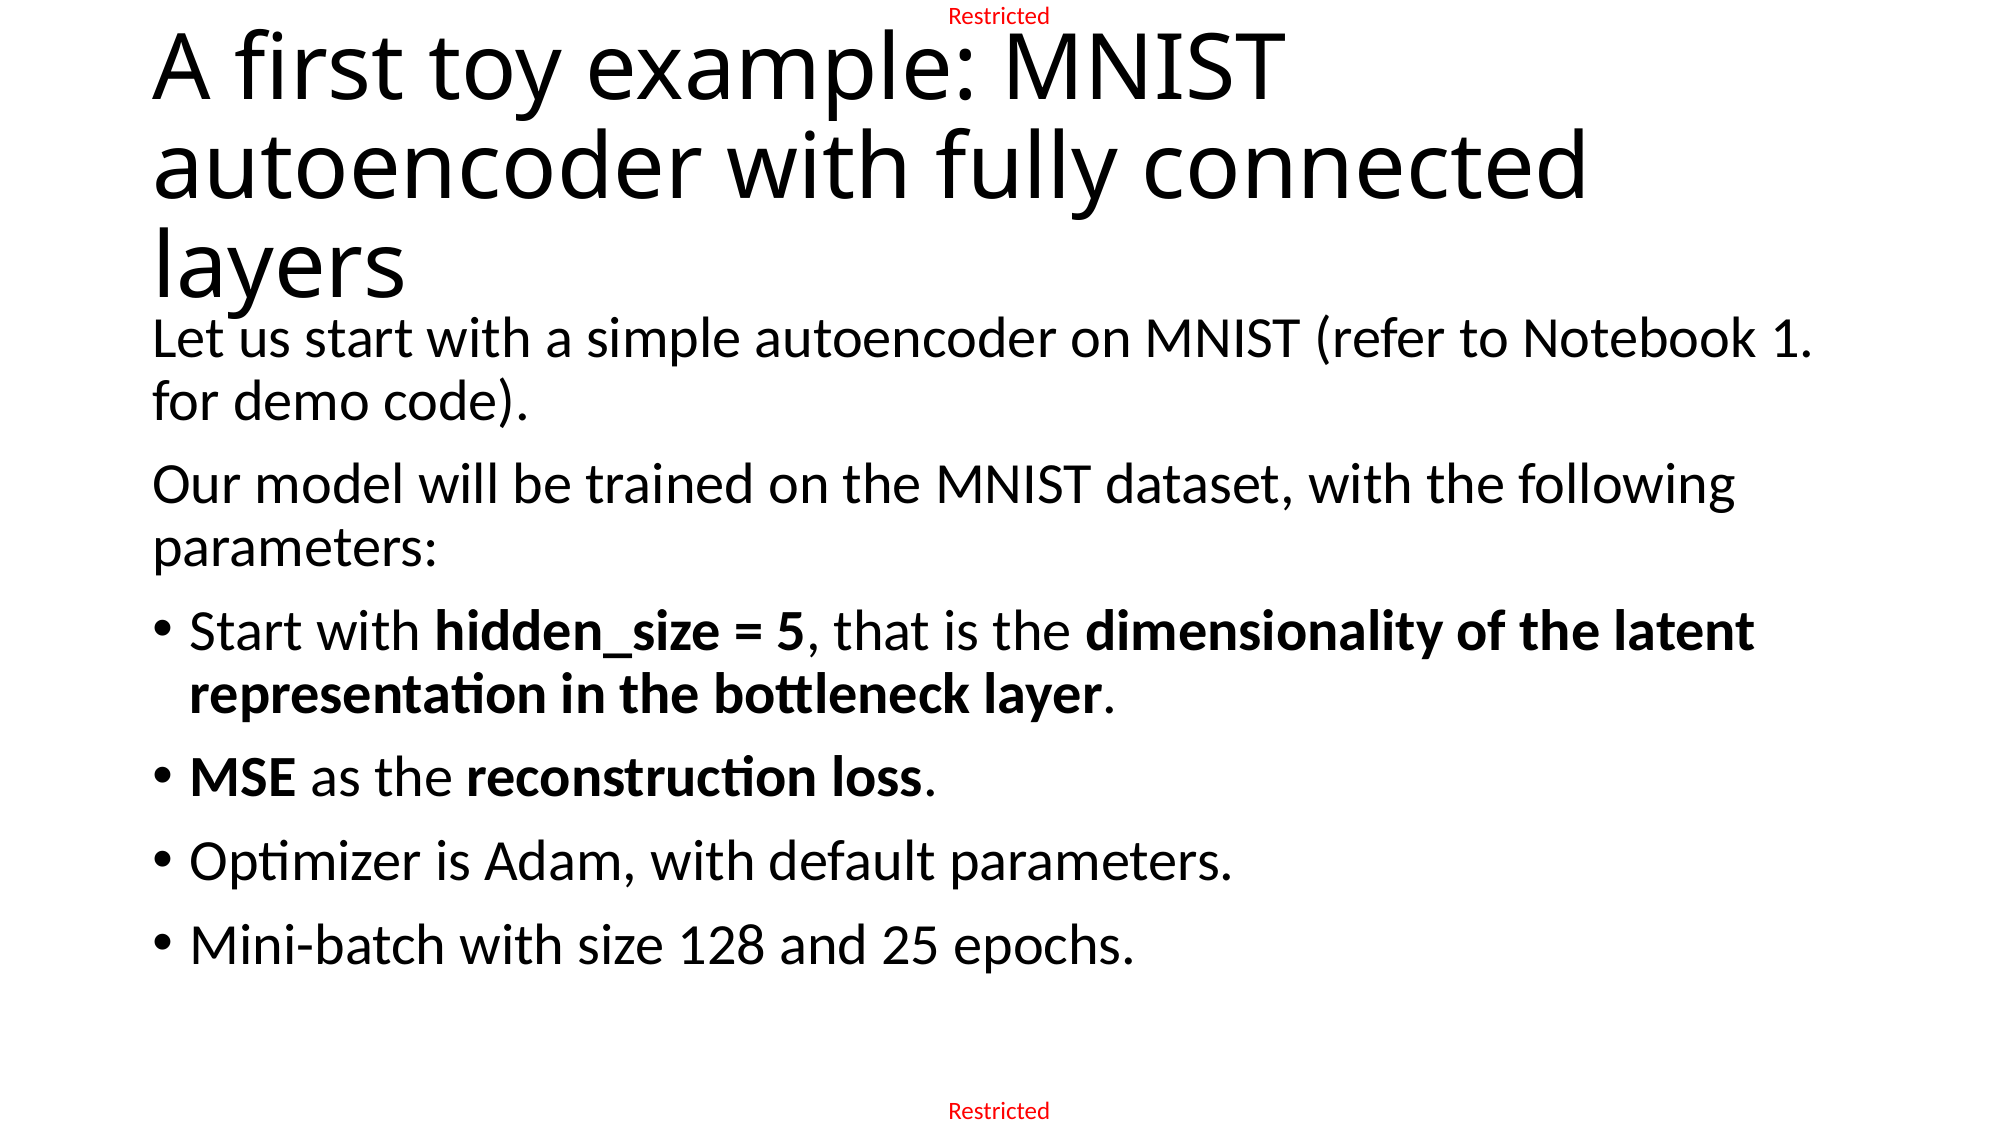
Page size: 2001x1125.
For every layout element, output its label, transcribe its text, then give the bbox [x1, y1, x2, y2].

list Let us start with a simple autoencoder on MNIST (refer to Notebook 1. for demo code). Our model will be trained on the MNIST dataset, with the following parameters: Start with hidden_size = 5, that is the dimensionality of the latent representation in the bottleneck layer. MSE as the reconstruction loss. Optimizer is Adam, with default parameters. Mini-batch with size 128 and 25 epochs. [137, 299, 1863, 1014]
title A first toy example: MNIST autoencoder with fully connected layers [137, 59, 1863, 278]
